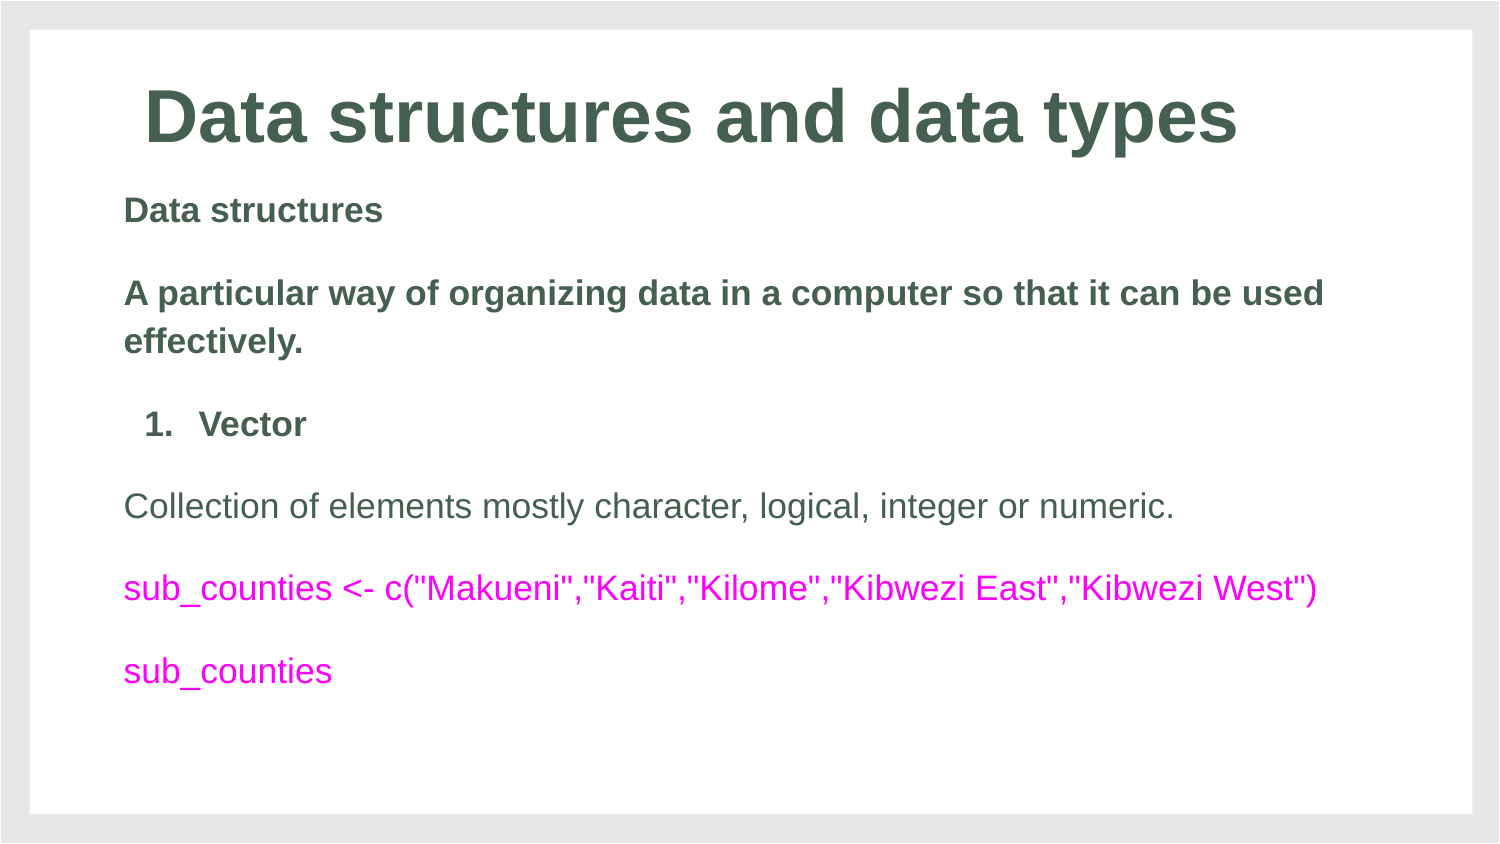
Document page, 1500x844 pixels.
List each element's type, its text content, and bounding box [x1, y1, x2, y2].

list Data structures A particular way of organizing data in a computer so that it can be used effectively. Vector Collection of elements mostly character, logical, integer or numeric. sub_counties <- c("Makueni","Kaiti","Kilome","Kibwezi East","Kibwezi West") sub_counties [112, 175, 1452, 780]
title Data structures and data types [133, 51, 1343, 164]
